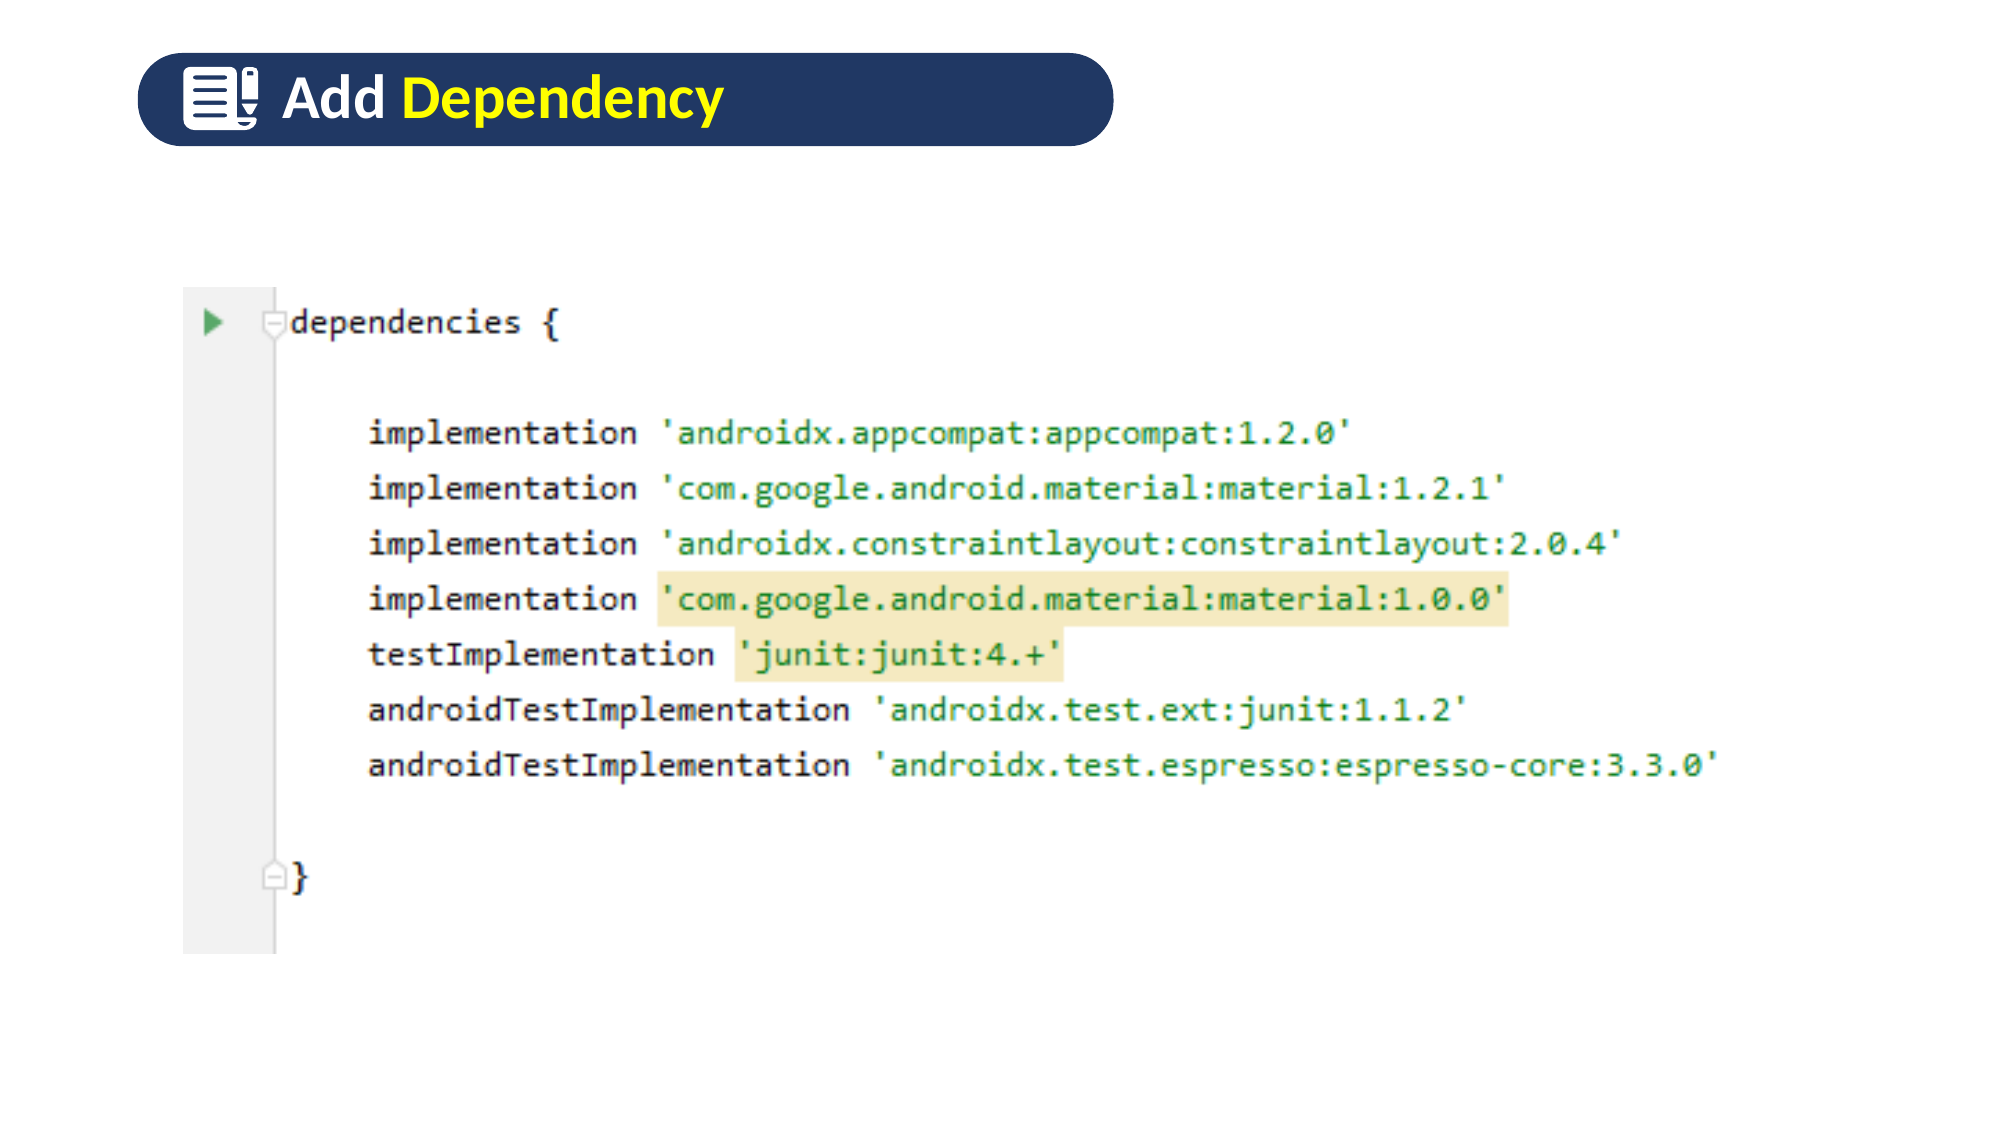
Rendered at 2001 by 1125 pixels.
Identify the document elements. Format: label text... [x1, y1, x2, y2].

text_box [136, 51, 1096, 148]
picture [183, 287, 1750, 954]
text_box Add Dependency [267, 48, 1114, 139]
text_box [183, 66, 259, 131]
